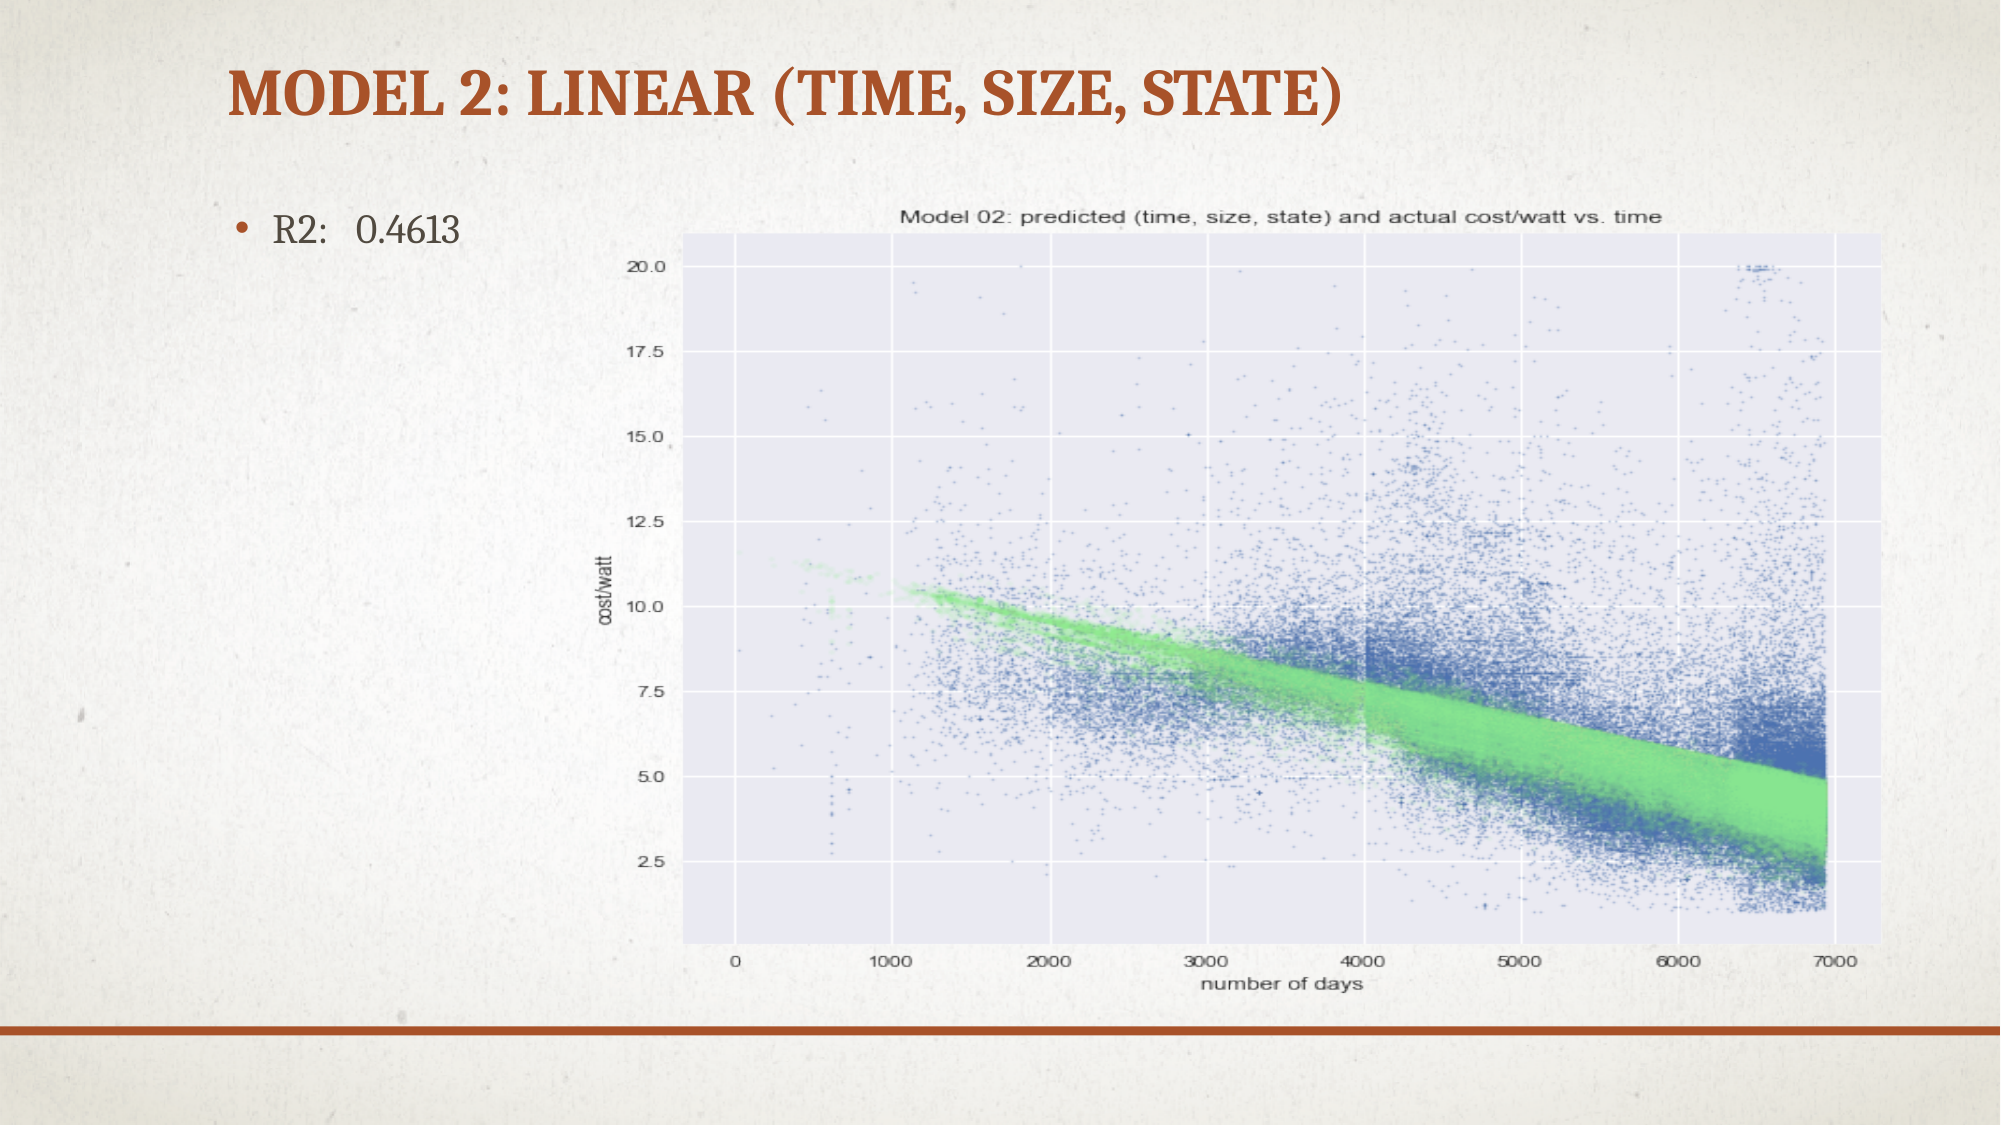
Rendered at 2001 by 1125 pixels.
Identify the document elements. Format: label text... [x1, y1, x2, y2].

picture [0, 0, 2001, 1125]
title Model 2: lineaR (time, size, state) [212, 45, 1788, 138]
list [580, 199, 1895, 1005]
text_box R2: 0.4613 [212, 199, 580, 875]
